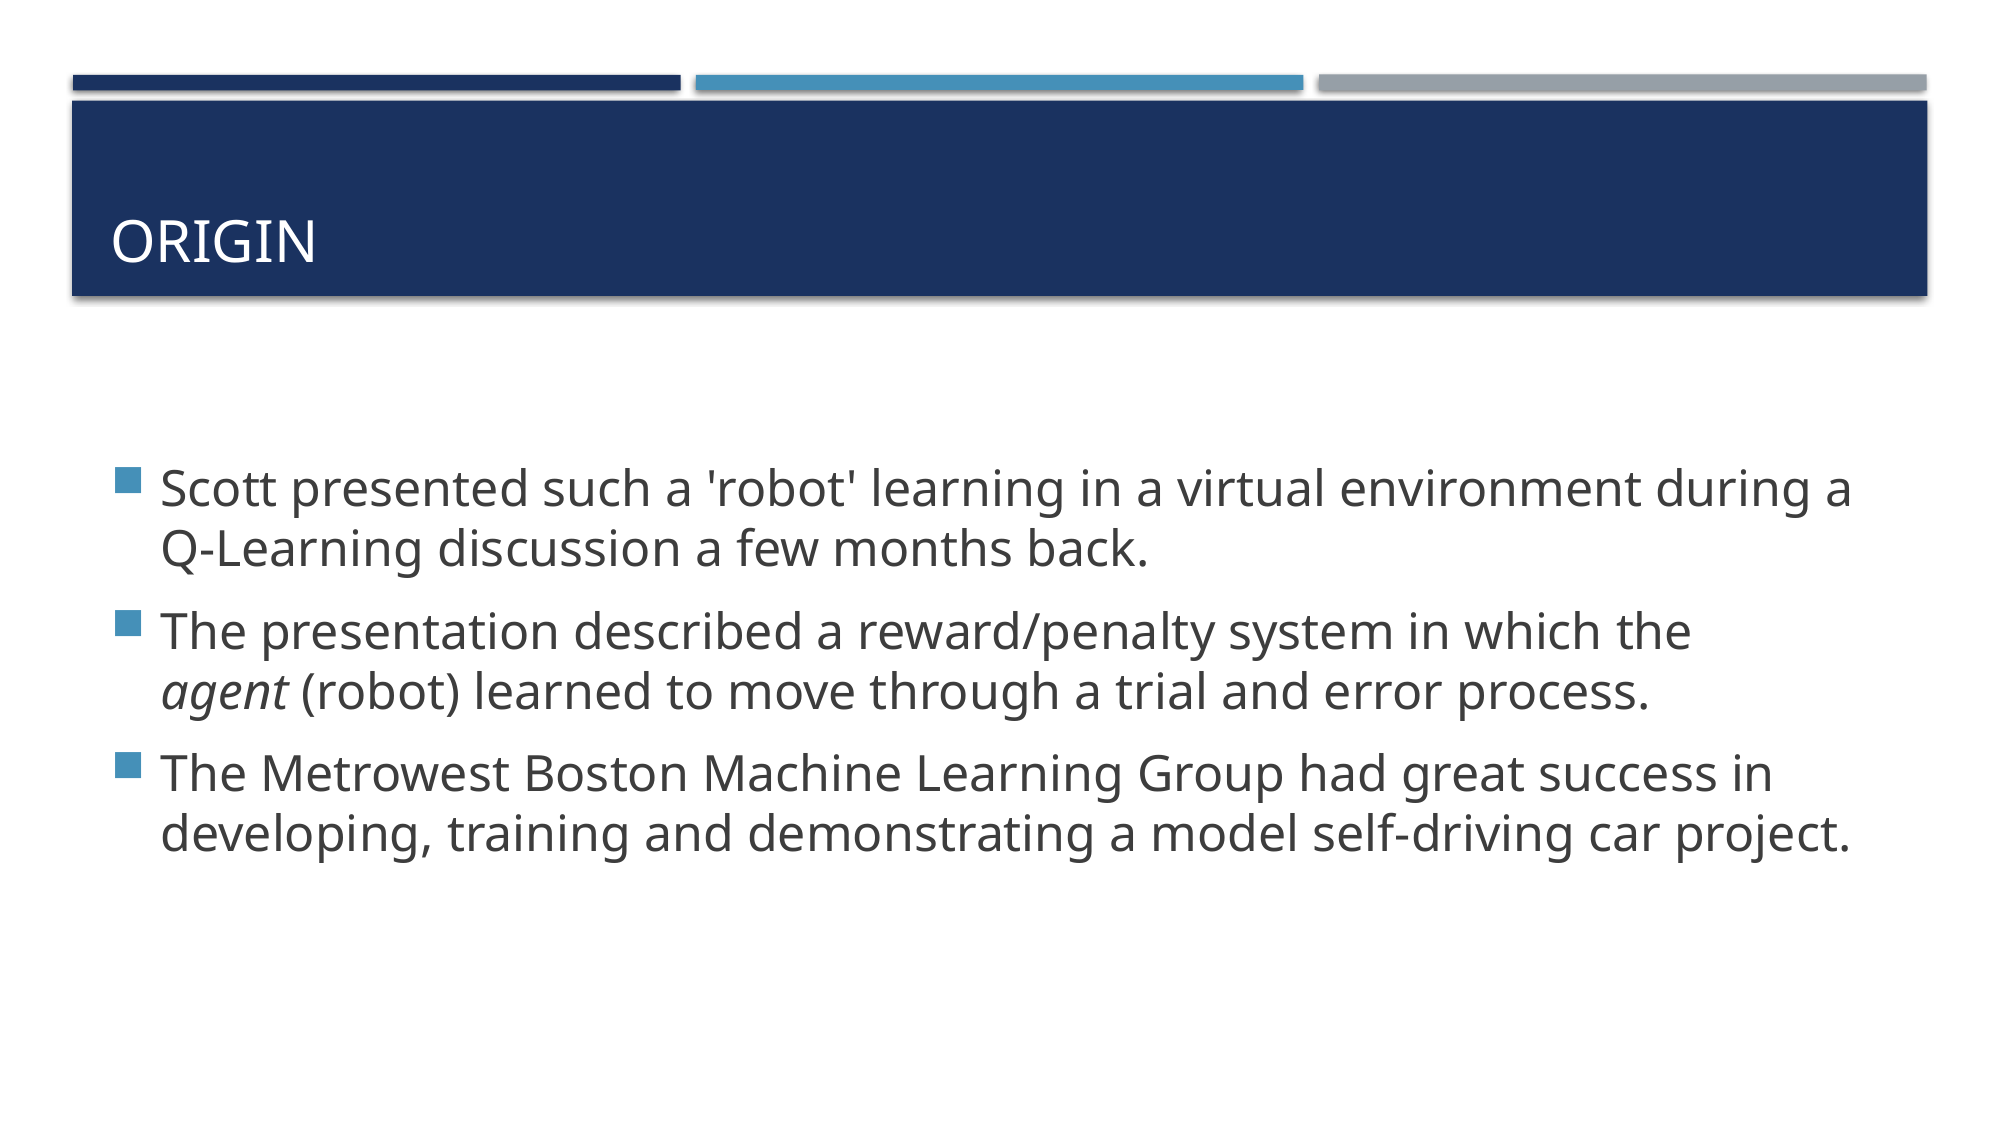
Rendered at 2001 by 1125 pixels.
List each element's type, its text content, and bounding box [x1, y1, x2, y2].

list Scott presented such a 'robot' learning in a virtual environment during a Q-Learning discussion a few months back. The presentation described a reward/penalty system in which the agent (robot) learned to move through a trial and error process. The Metrowest Boston Machine Learning Group had great success in developing, training and demonstrating a model self-driving car project. [95, 357, 1905, 962]
title origin [95, 115, 1905, 282]
